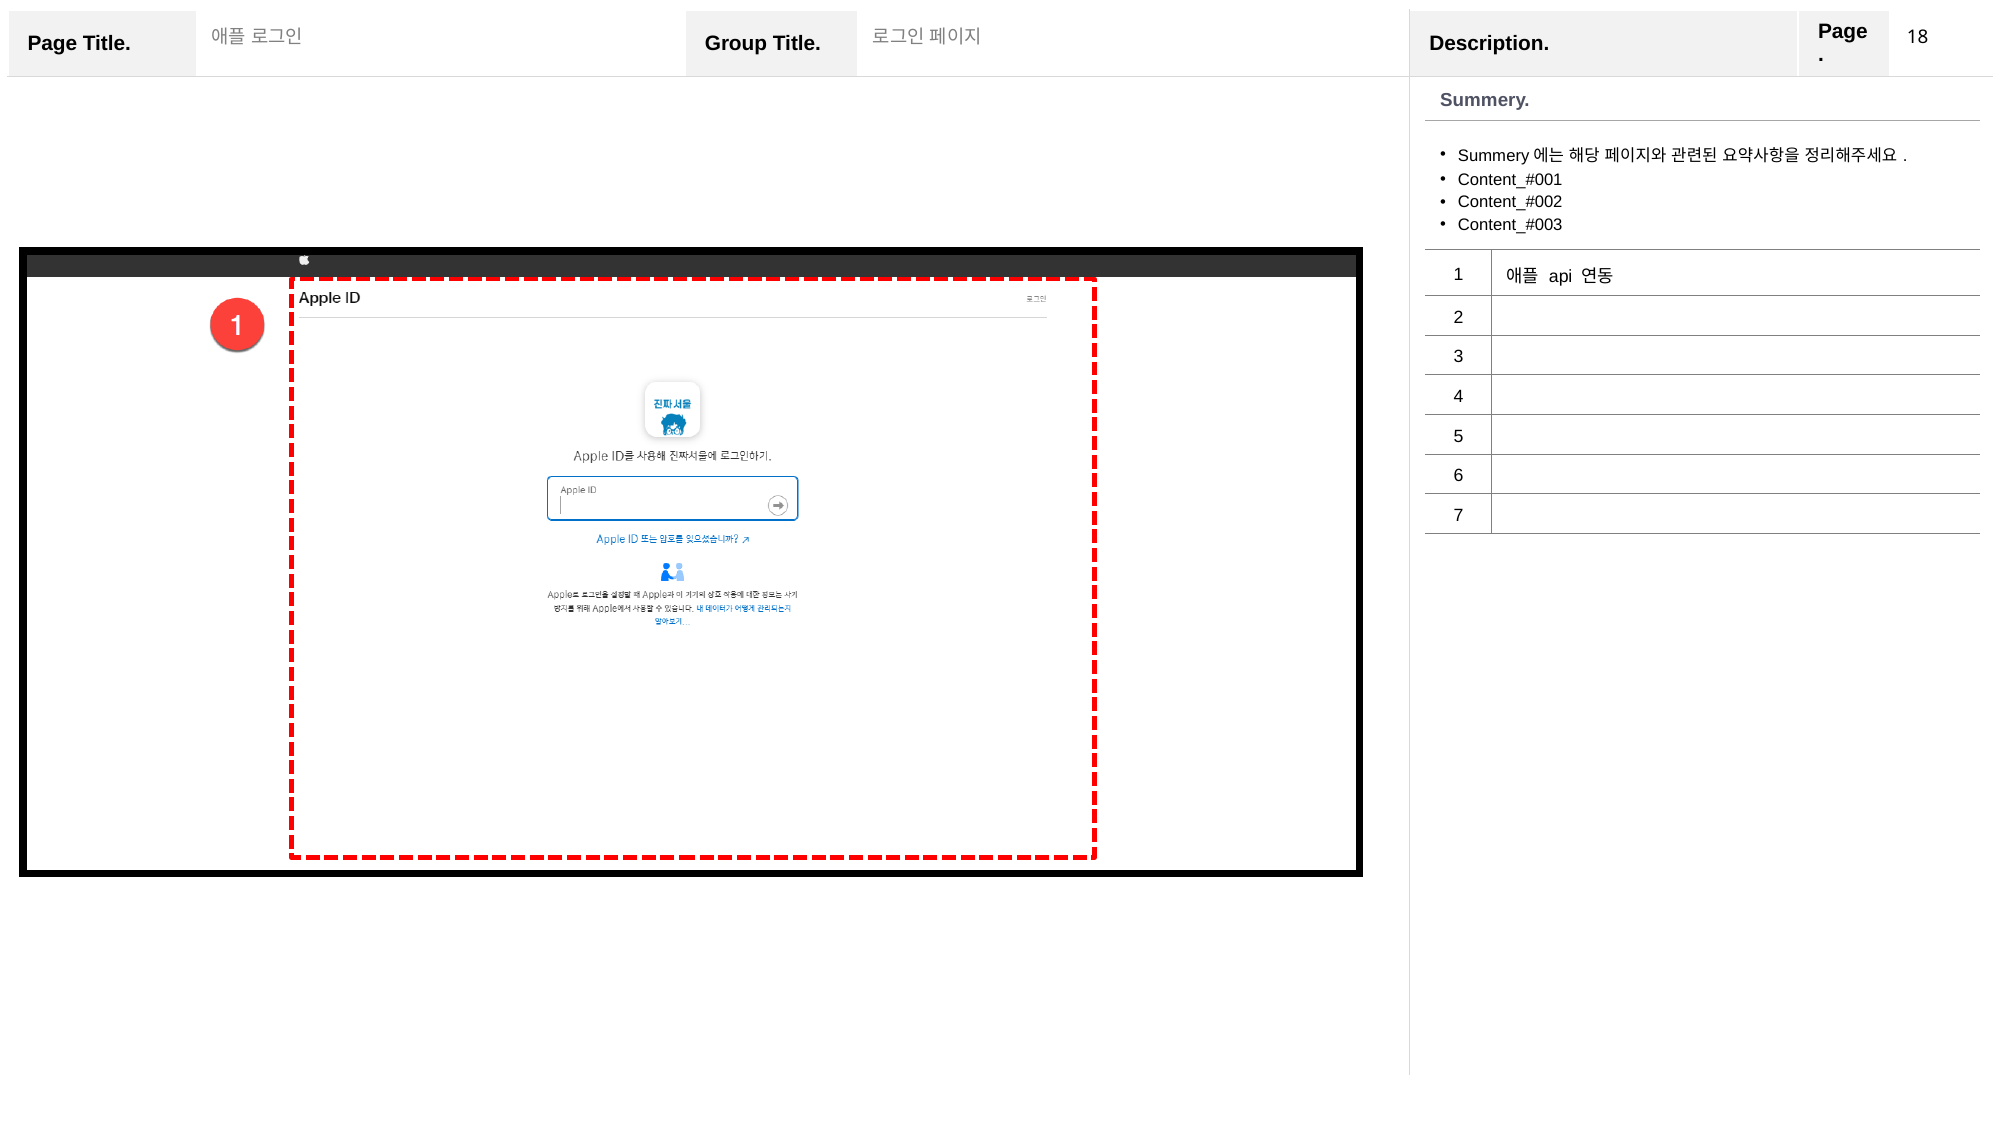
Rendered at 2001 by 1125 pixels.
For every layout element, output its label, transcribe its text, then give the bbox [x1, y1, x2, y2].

table_header Summery. [1425, 78, 1980, 120]
table_cell [1492, 296, 1980, 335]
table_cell 1 [1425, 250, 1491, 295]
table_cell 2 [1425, 296, 1491, 335]
table_cell 4 [1425, 375, 1491, 414]
table_cell [1492, 375, 1980, 414]
table_cell [1492, 336, 1980, 374]
list 로그인 페이지 [858, 18, 1405, 55]
table_cell 6 [1425, 455, 1491, 493]
table_cell 애플 api 연동 [1492, 250, 1980, 295]
list 애플 로그인 [196, 18, 684, 55]
table_cell [1492, 455, 1980, 493]
table_cell [1492, 415, 1980, 454]
picture [19, 247, 1363, 878]
text_box 18 [1892, 17, 2000, 58]
table_cell [1492, 494, 1980, 533]
table_cell 5 [1425, 415, 1491, 454]
table_cell Summery에는 해당 페이지와 관련된 요약사항을 정리해주세요. Content_#001 Content_#002 Content_#003 [1425, 121, 1980, 249]
table_cell 3 [1425, 336, 1491, 374]
table_cell 7 [1425, 494, 1491, 533]
